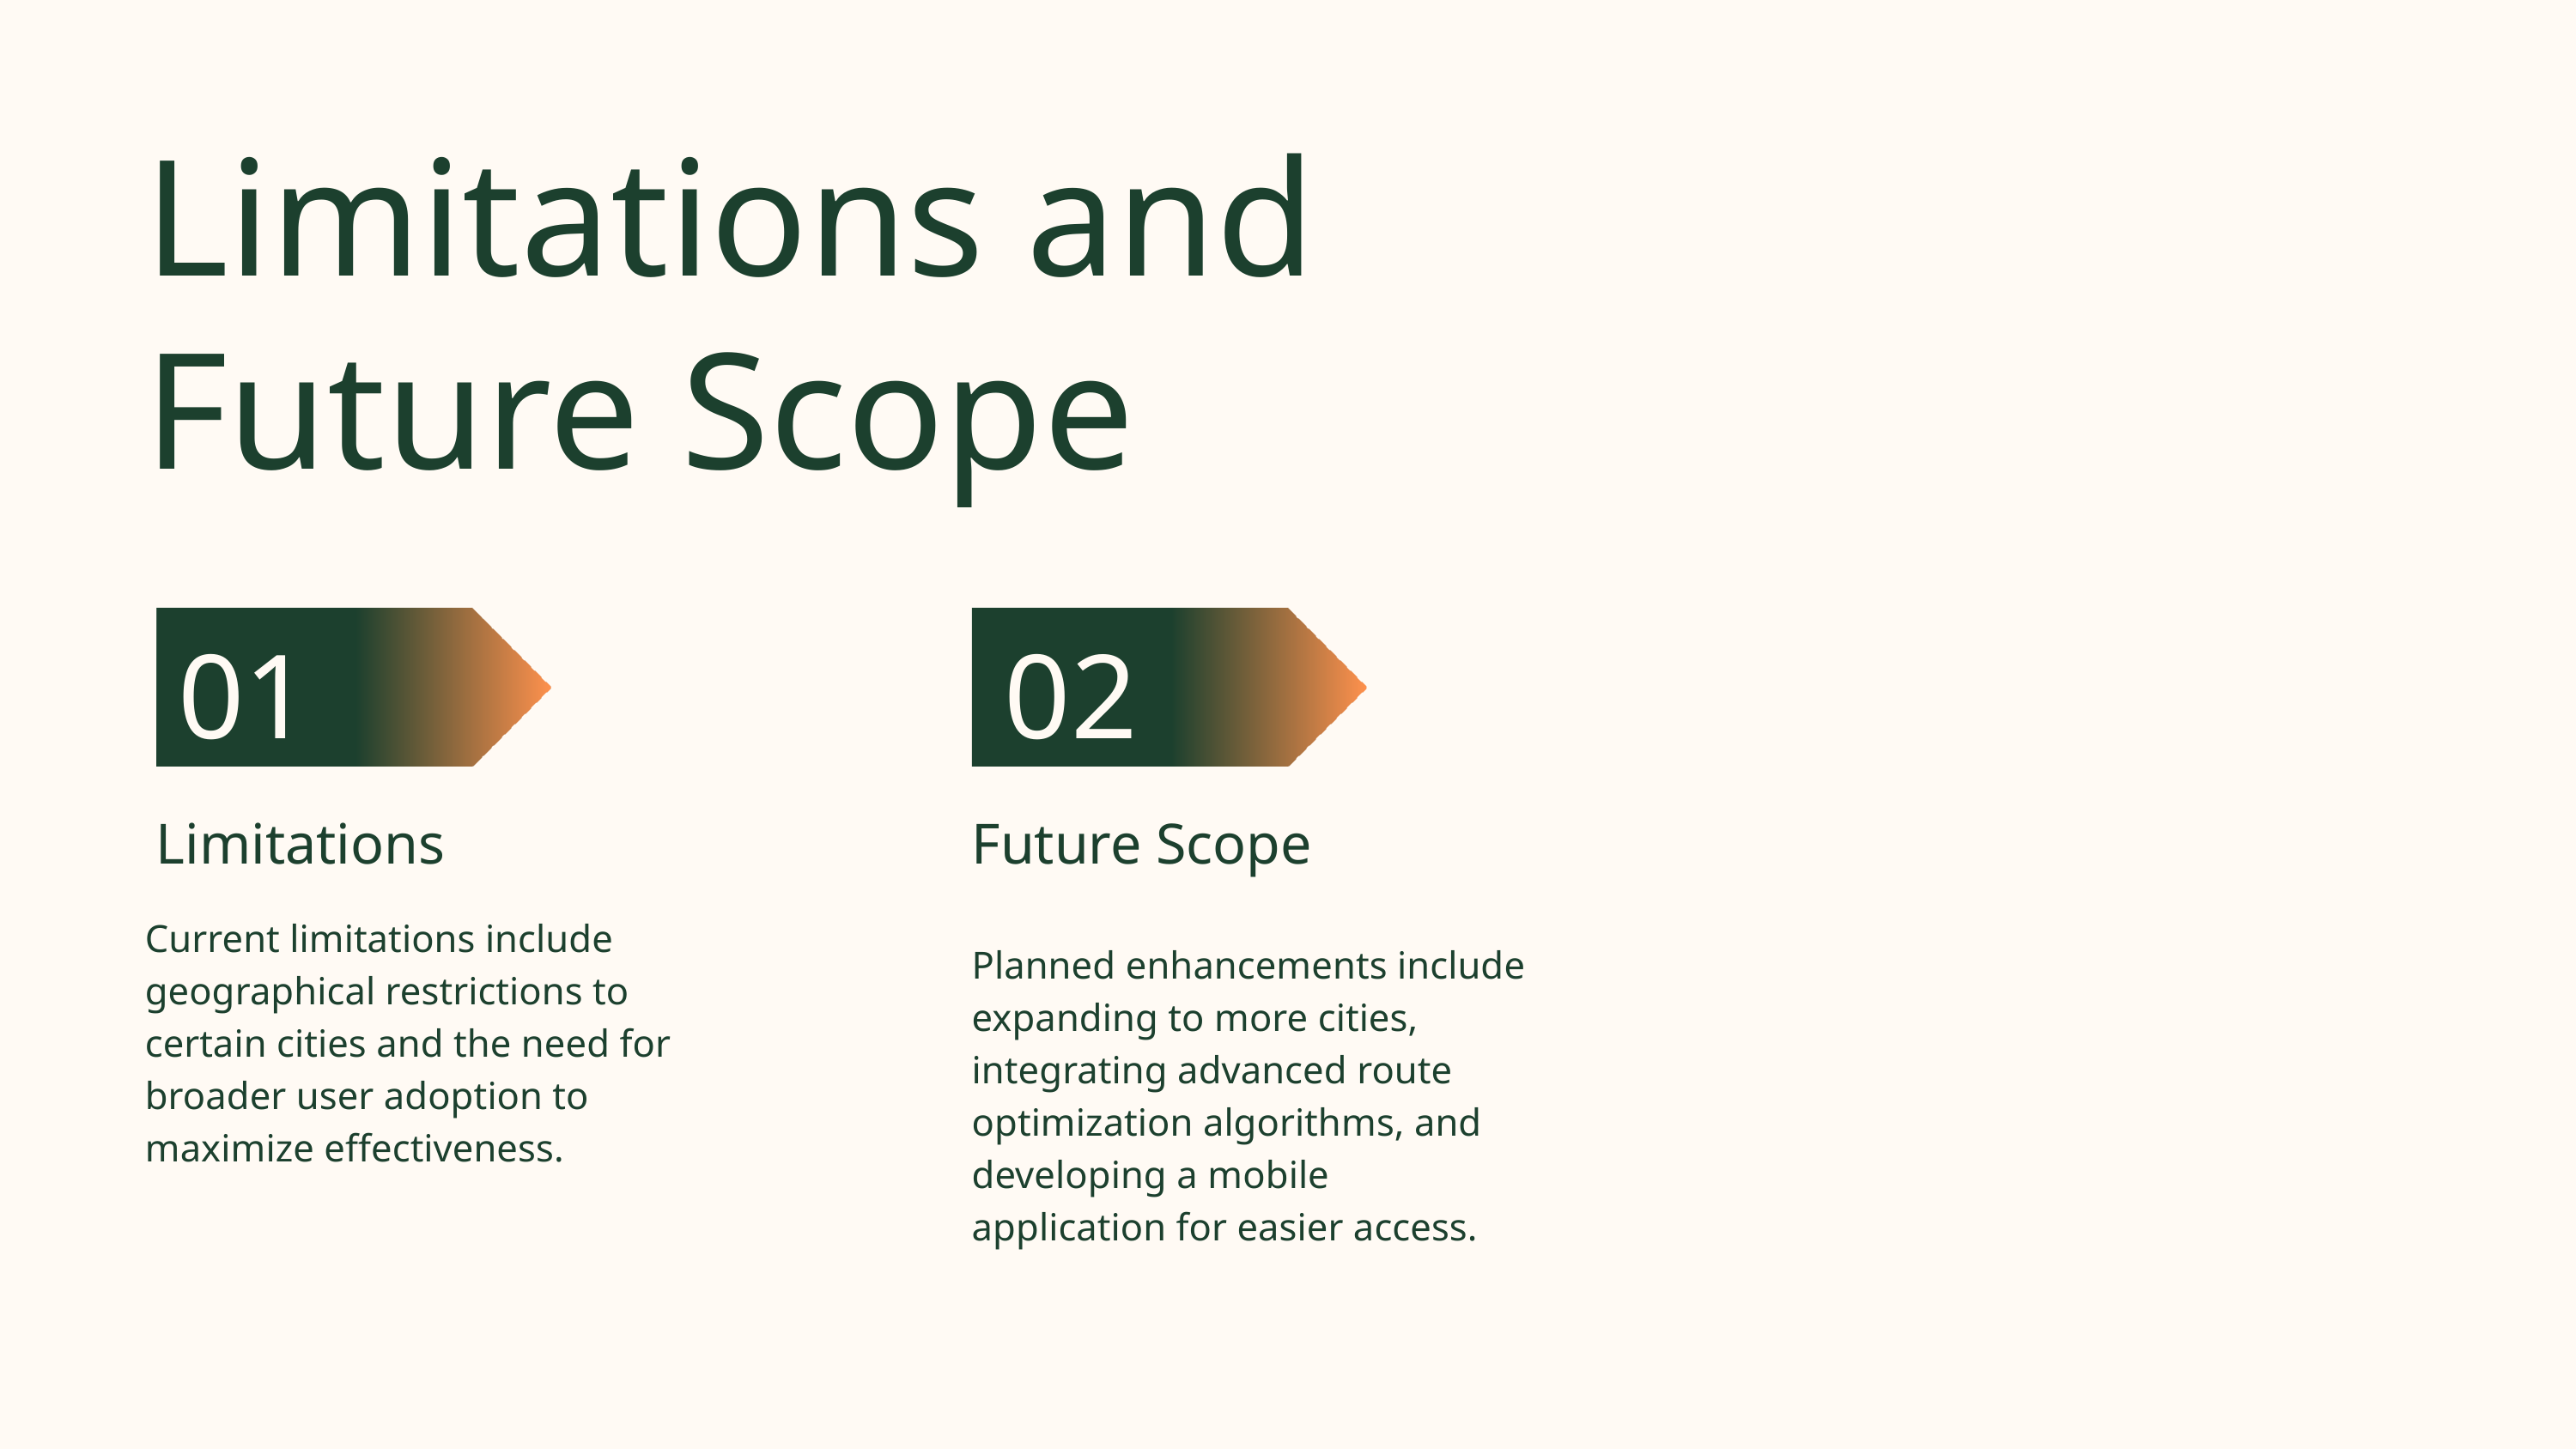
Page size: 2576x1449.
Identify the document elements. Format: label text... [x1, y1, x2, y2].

text_box [156, 608, 551, 767]
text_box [971, 809, 1527, 1246]
text_box Limitations [155, 809, 711, 876]
text_box [971, 608, 1367, 767]
text_box Limitations and Future Scope [144, 115, 1595, 502]
text_box 01 [177, 622, 361, 762]
text_box Current limitations include geographical restrictions to certain cities and the need for broader user adoption to maximize effectiveness. [144, 906, 700, 1170]
text_box 02 [1004, 622, 1220, 762]
